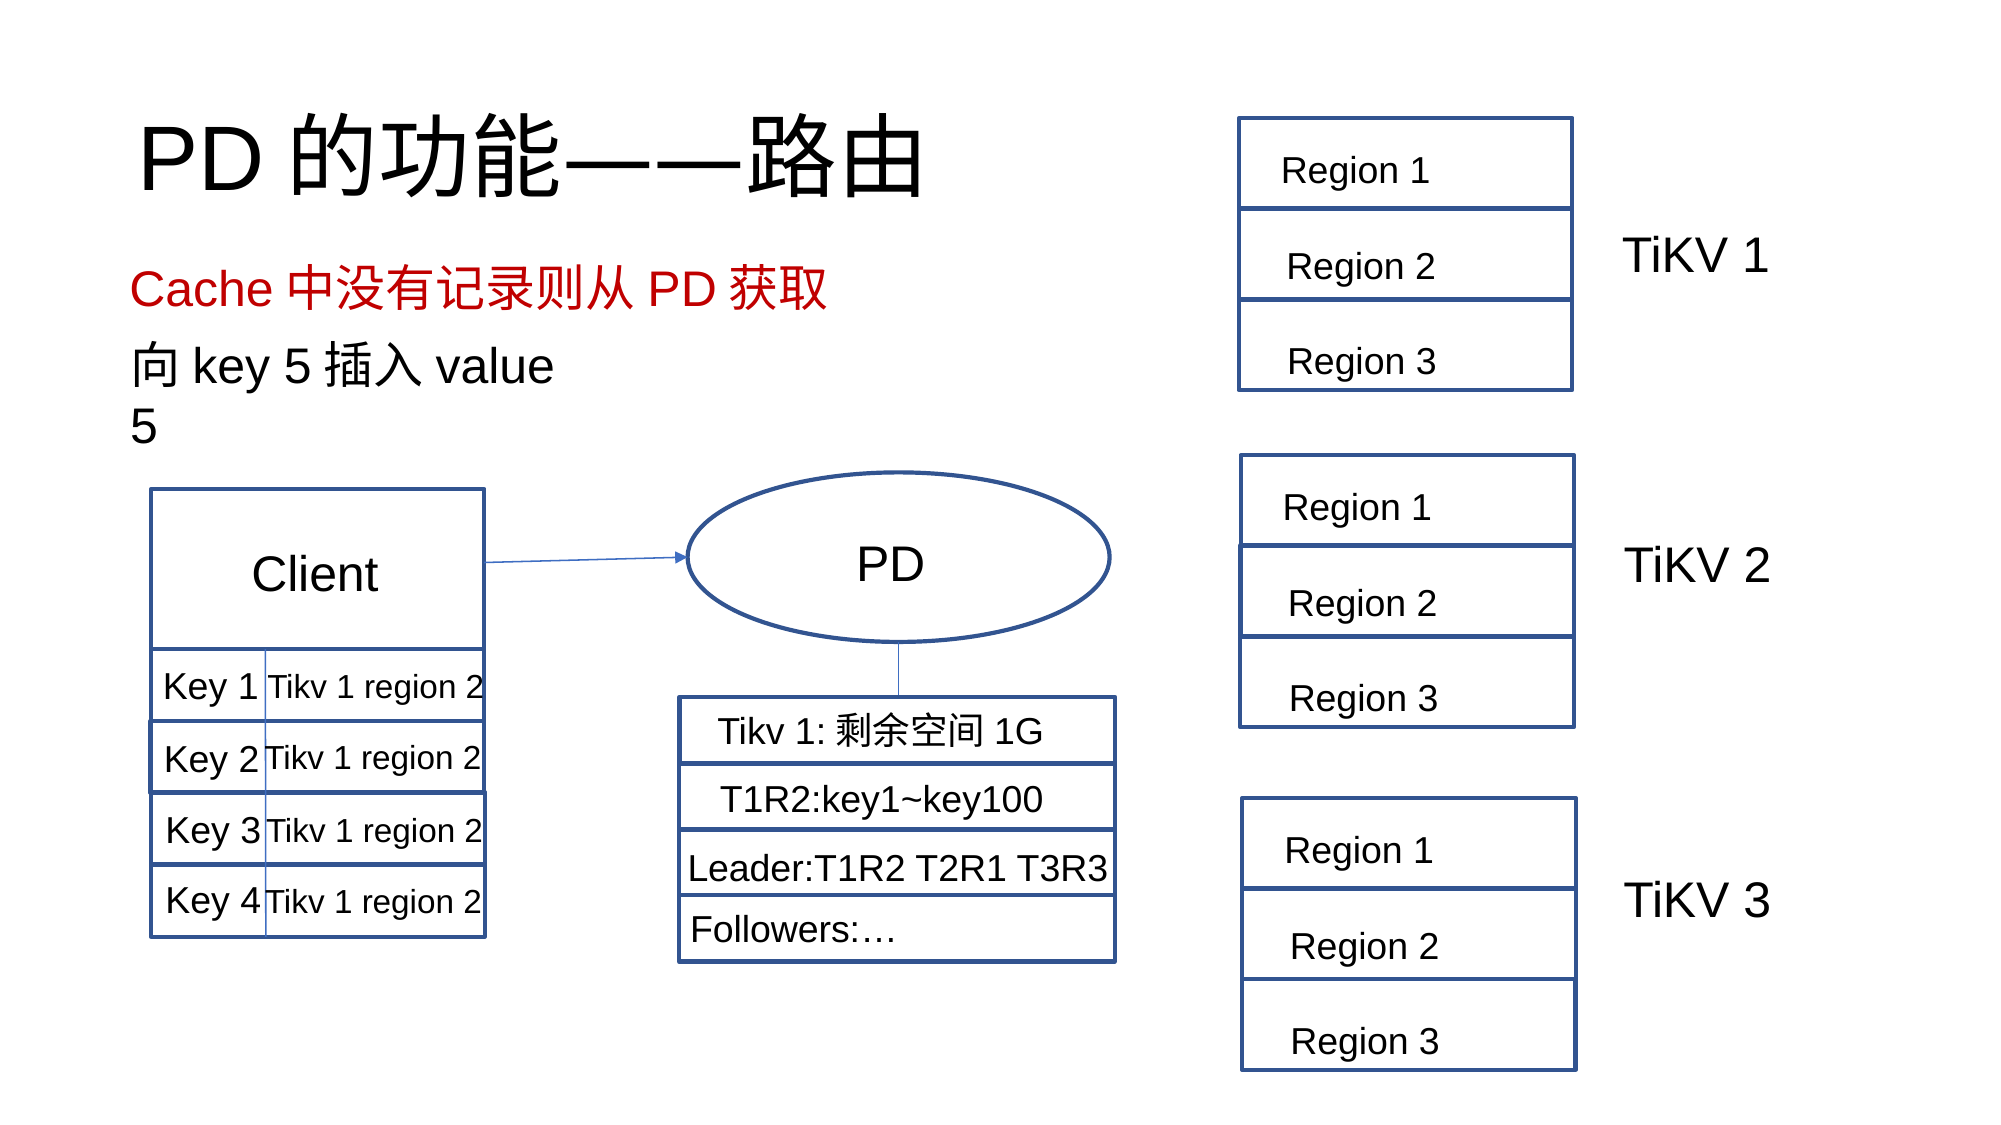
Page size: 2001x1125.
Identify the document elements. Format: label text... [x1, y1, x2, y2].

text_box [1238, 543, 1576, 635]
text_box Key 4 [150, 868, 260, 929]
text_box Client [236, 533, 521, 609]
text_box Region 2 [1273, 571, 1597, 632]
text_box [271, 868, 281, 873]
text_box [149, 715, 260, 719]
text_box 向key 5插入value 5 [115, 326, 591, 461]
text_box Region 3 [1272, 329, 1596, 390]
text_box Region 1 [1267, 475, 1592, 536]
text_box [677, 827, 1117, 836]
text_box Tikv 1 region 2 [271, 873, 569, 928]
text_box TiKV 1 [1607, 215, 2000, 291]
text_box [148, 719, 260, 727]
text_box [1240, 796, 1578, 886]
text_box Key 1 [148, 654, 260, 715]
text_box [269, 928, 487, 939]
text_box [1238, 635, 1576, 729]
text_box [149, 863, 261, 939]
text_box Tikv 1 region 2 [271, 657, 572, 713]
text_box [271, 863, 487, 873]
text_box Tikv 1 region 2 [271, 728, 569, 784]
text_box T1R2:key1~key100 [705, 767, 1070, 828]
text_box [149, 647, 486, 657]
text_box Key 2 [148, 727, 260, 788]
text_box [1237, 297, 1574, 392]
text_box Tikv 1 region 2 [250, 873, 260, 928]
text_box [1237, 206, 1574, 297]
text_box Key 3 [150, 798, 260, 859]
text_box Region 1 [1266, 138, 1590, 199]
text_box [271, 719, 486, 728]
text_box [483, 556, 688, 563]
text_box Region 3 [1275, 1009, 1599, 1069]
text_box [1240, 977, 1578, 1072]
text_box Tikv 1 region 2 [252, 657, 260, 713]
text_box Region 3 [1273, 666, 1598, 727]
text_box Followers:… [675, 897, 1170, 958]
text_box Region 2 [1274, 914, 1599, 975]
text_box Region 2 [1271, 234, 1595, 295]
text_box [1240, 886, 1578, 977]
text_box TiKV 2 [1608, 525, 2000, 601]
title PD的功能——路由 [137, 52, 1863, 270]
text_box [271, 790, 487, 801]
text_box [685, 470, 1096, 645]
text_box Tikv 1 region 2 [251, 801, 260, 857]
text_box [149, 487, 486, 647]
text_box [1237, 116, 1574, 206]
text_box Leader:T1R2 T2R1 T3R3 [672, 836, 1168, 897]
text_box Tikv 1 region 2 [249, 728, 260, 784]
text_box [677, 695, 1117, 761]
text_box [677, 958, 1117, 964]
text_box [1239, 453, 1576, 543]
text_box [271, 857, 487, 863]
text_box Tikv 1:剩余空间1G [702, 699, 1067, 760]
text_box [271, 784, 486, 790]
text_box Tikv 1 region 2 [271, 801, 570, 857]
text_box TiKV 3 [1608, 859, 2000, 935]
text_box [149, 790, 260, 863]
text_box [677, 761, 1117, 827]
text_box Region 1 [1269, 818, 1593, 879]
text_box PD [841, 524, 1133, 600]
text_box [271, 713, 486, 719]
text_box Cache中没有记录则从PD获取 [114, 248, 1041, 324]
